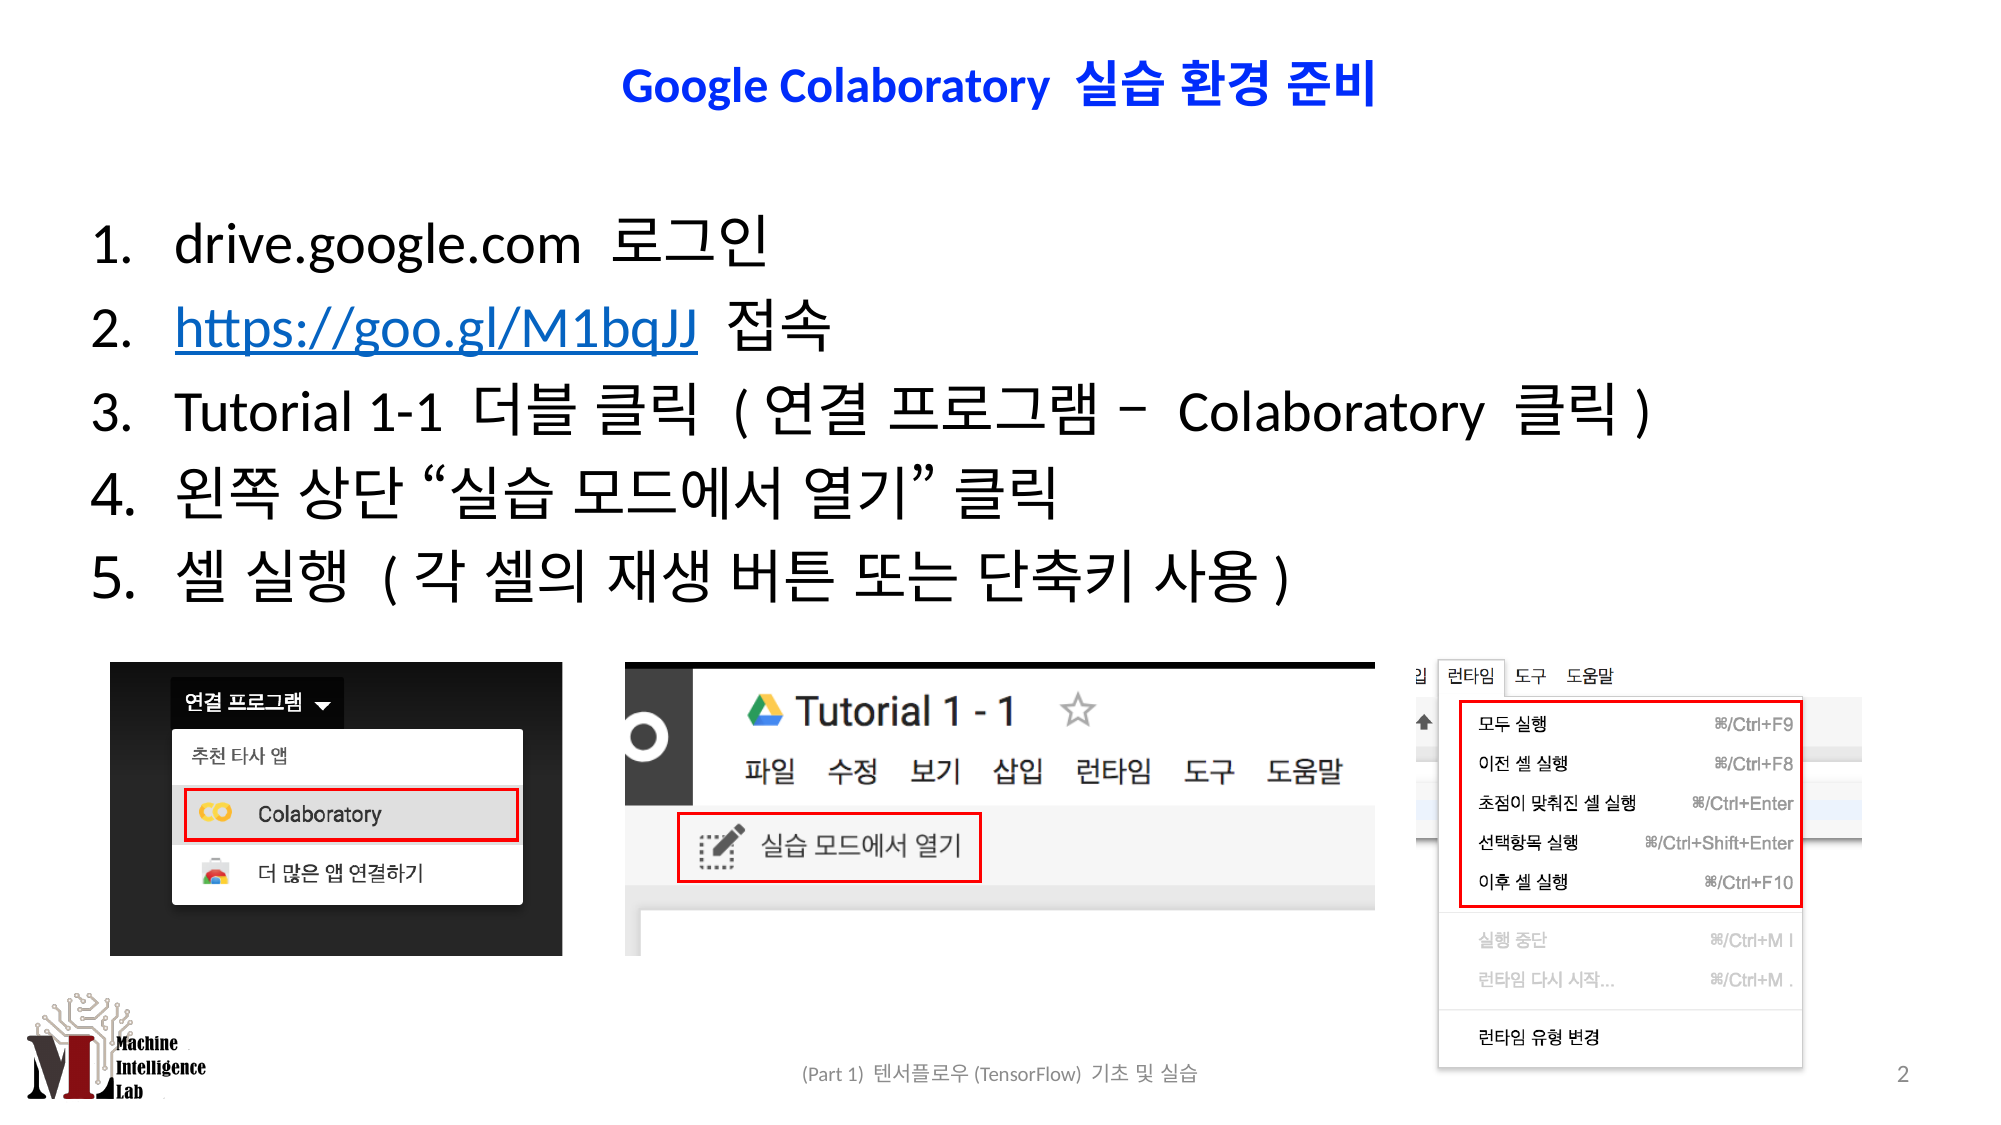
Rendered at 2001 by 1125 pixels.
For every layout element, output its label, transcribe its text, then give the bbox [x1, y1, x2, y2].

picture [1416, 653, 1862, 1092]
title Google Colaboratory 실습 환경 준비 [0, 0, 2000, 174]
slide_number 1 [1863, 1042, 1925, 1103]
list drive.google.com 로그인 https://goo.gl/M1bqJJ 접속 Tutorial 1-1 더블 클릭 (연결 프로그램 – Colaboratory 클릭) 왼쪽 상단 “실습 모드에서 열기” 클릭 셀 실행 (각 셀의 재생 버튼 또는 단축키 사용) [75, 205, 1925, 636]
picture [625, 662, 1375, 956]
footer (Part 1) 텐서플로우(TensorFlow) 기초 및 실습 [662, 1042, 1338, 1103]
picture [109, 662, 563, 956]
picture [0, 985, 210, 1125]
